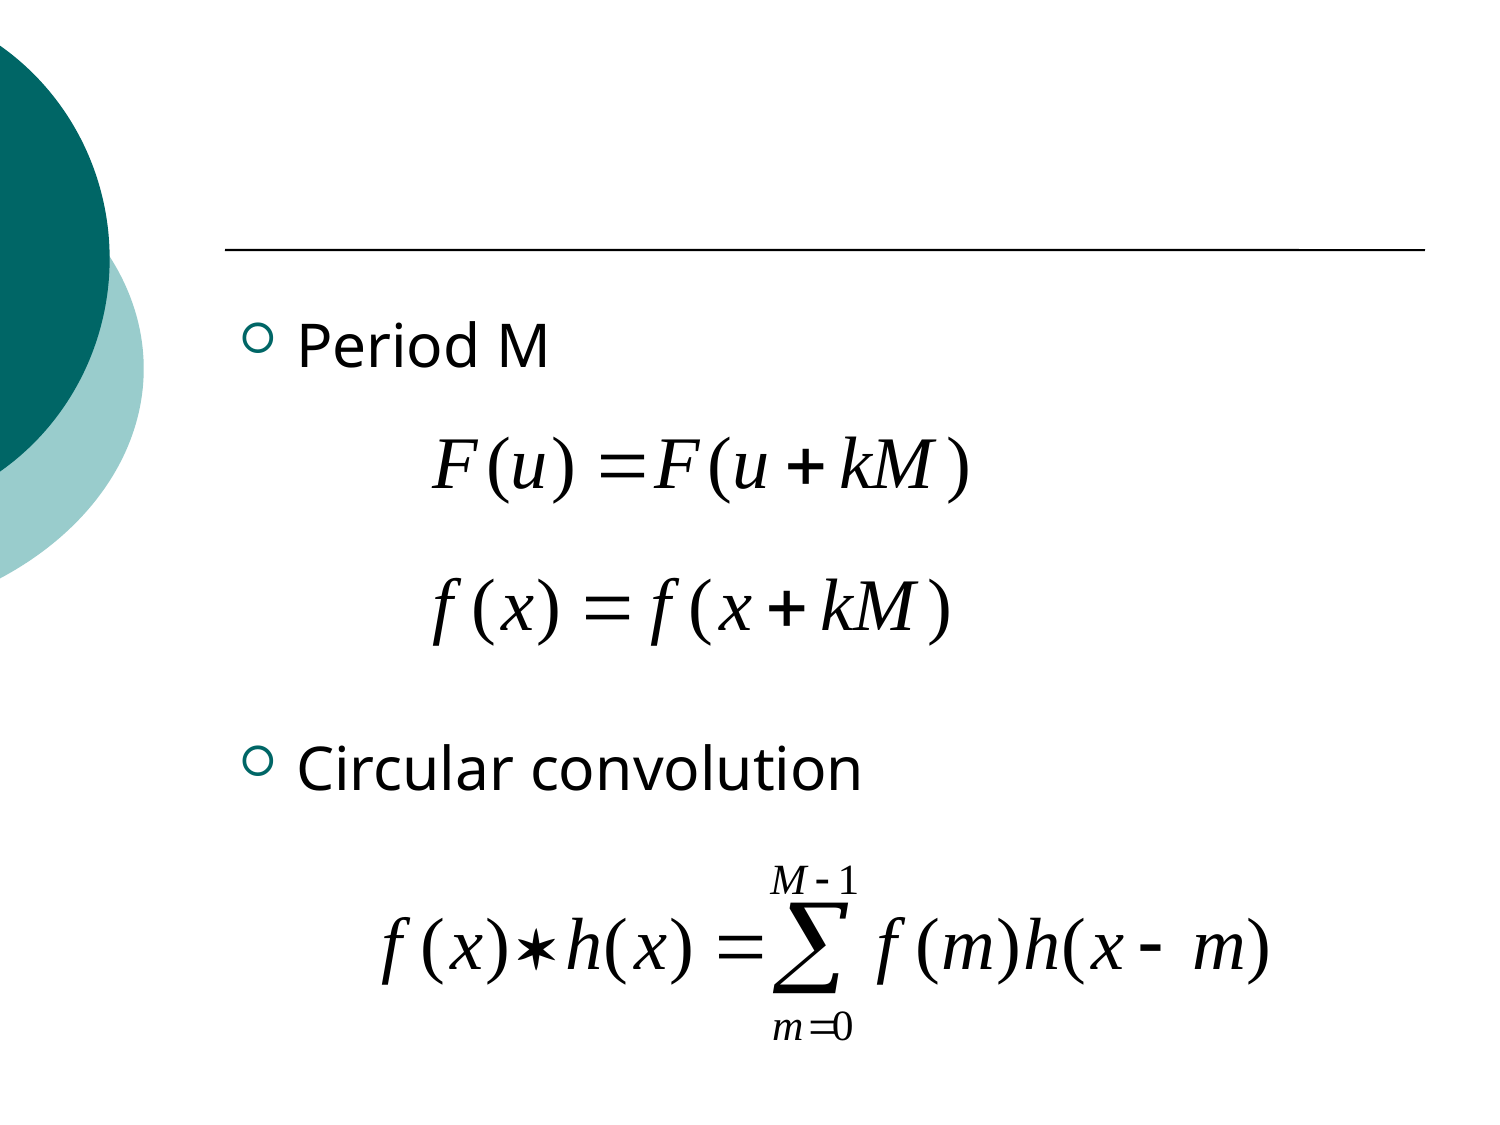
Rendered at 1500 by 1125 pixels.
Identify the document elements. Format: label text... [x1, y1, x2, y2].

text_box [407, 562, 967, 662]
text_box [356, 845, 1282, 1056]
list Period M Circular convolution [224, 299, 1425, 975]
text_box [419, 420, 985, 520]
